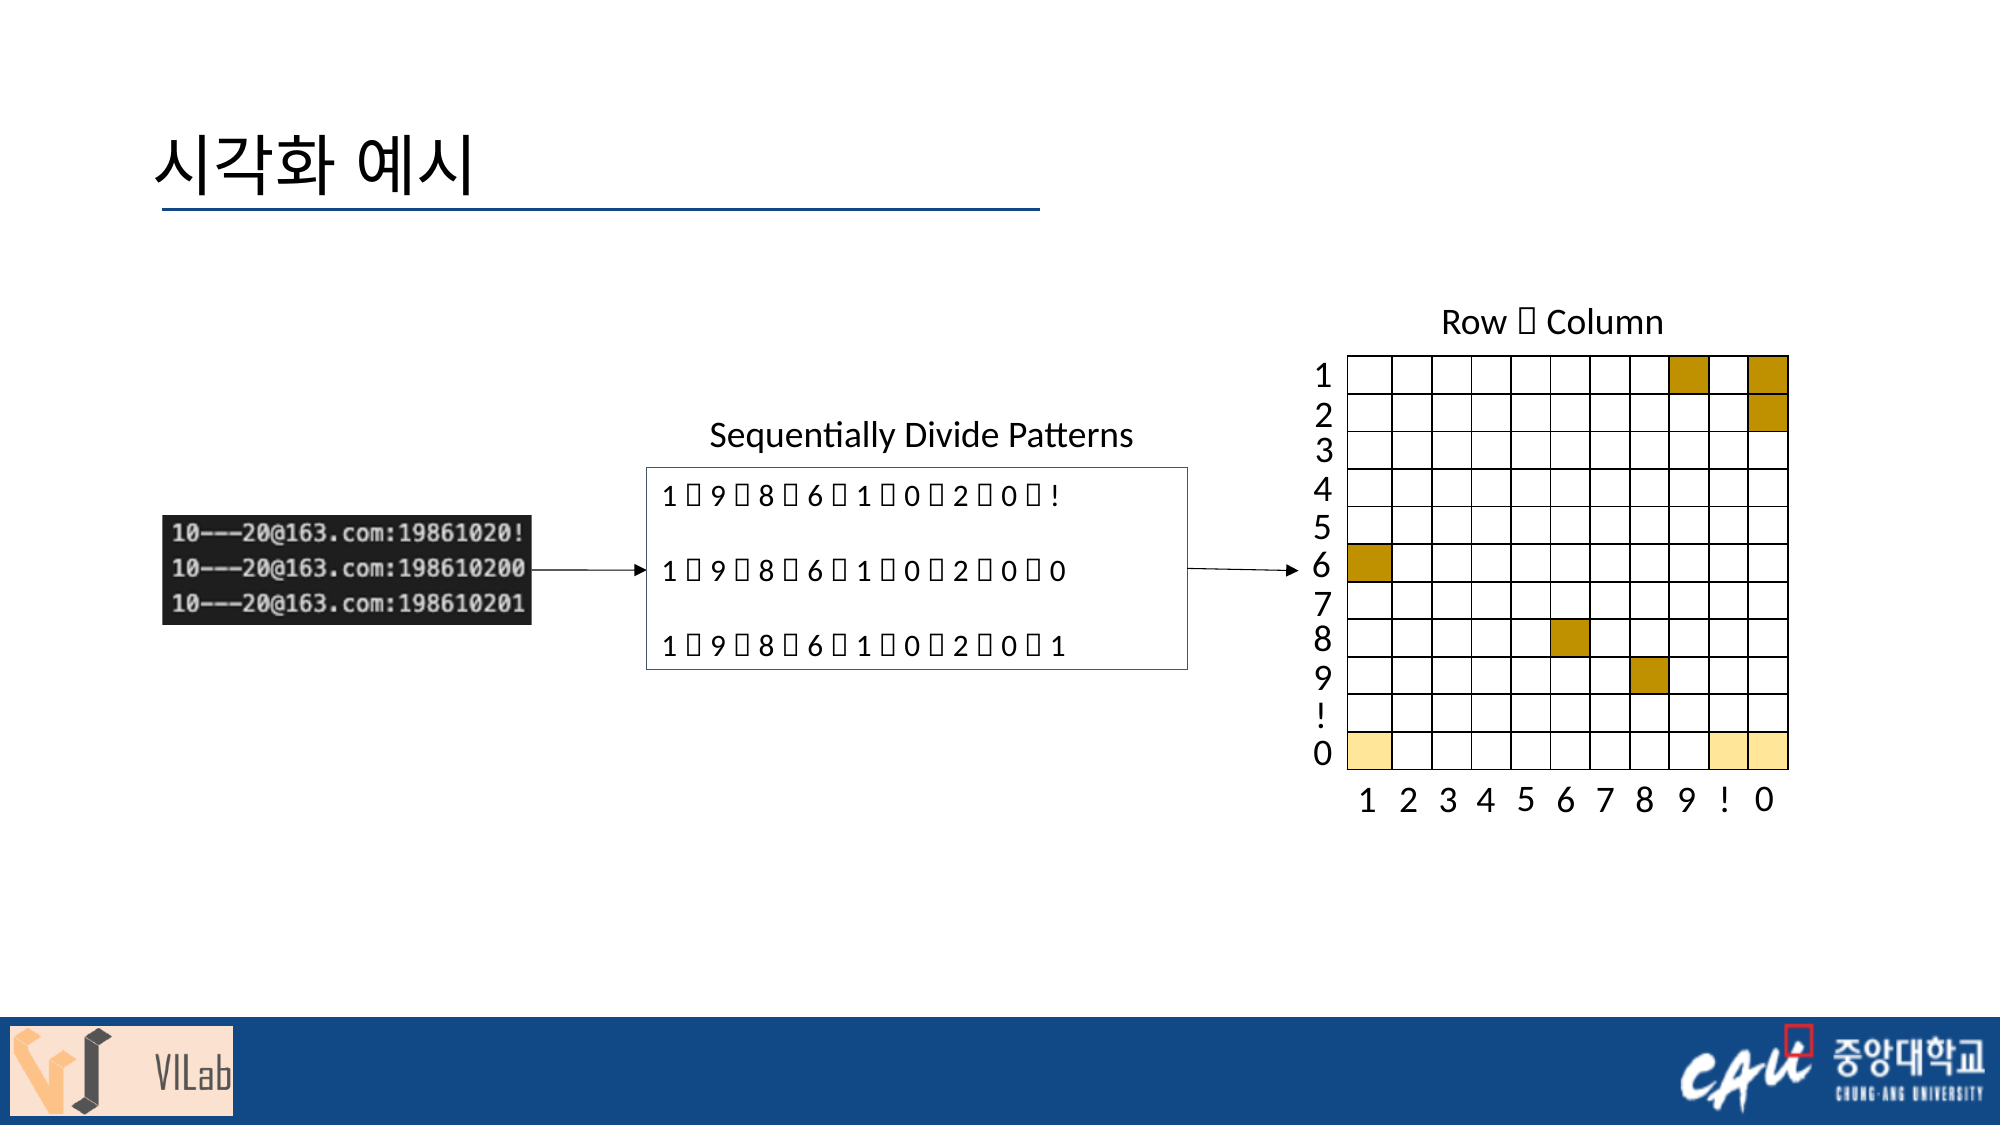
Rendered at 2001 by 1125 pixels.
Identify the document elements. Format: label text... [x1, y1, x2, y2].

table_cell [1551, 695, 1589, 731]
table_cell [1551, 733, 1589, 766]
table_cell [1670, 620, 1708, 656]
table_cell [1433, 545, 1471, 581]
table_cell [1433, 470, 1471, 506]
table_cell [1670, 658, 1708, 693]
table_cell [1670, 695, 1708, 731]
table_cell [1710, 507, 1747, 543]
table_cell [1351, 395, 1391, 431]
table_cell [1393, 583, 1431, 618]
table_cell [1749, 658, 1787, 693]
table_cell [1591, 733, 1629, 766]
table_cell [1631, 395, 1668, 431]
table_cell [1631, 658, 1668, 693]
table_cell [1351, 432, 1391, 468]
table_cell [1472, 658, 1510, 693]
table_cell [1351, 507, 1391, 543]
table_cell [1351, 583, 1391, 618]
table_cell [1631, 620, 1668, 656]
table_cell [1591, 545, 1629, 581]
table_cell [1631, 507, 1668, 543]
table_cell [1710, 583, 1747, 618]
table_cell [1710, 620, 1747, 656]
table_cell [1591, 507, 1629, 543]
table_cell [1433, 507, 1471, 543]
table_header [1551, 357, 1589, 393]
table_cell [1749, 470, 1787, 506]
table_cell [1512, 395, 1550, 431]
text_box 1  9  8  6  1  0  2  0  ! 1  9  8  6  1  0  2  0  0 1  9  8  6  1  0  2  0  1 [646, 467, 1188, 670]
table_cell [1631, 583, 1668, 618]
table_cell [1631, 733, 1668, 766]
table_cell [1631, 695, 1668, 731]
table_cell [1551, 620, 1589, 656]
table_cell [1393, 658, 1431, 693]
table_cell [1512, 507, 1550, 543]
table_cell [1393, 395, 1431, 431]
table_cell [1512, 733, 1550, 766]
table_cell [1512, 470, 1550, 506]
table_cell [1351, 733, 1391, 766]
table_cell [1472, 432, 1510, 468]
table_cell [1472, 545, 1510, 581]
table_cell [1393, 432, 1431, 468]
table_cell [1393, 695, 1431, 731]
table_cell [1512, 583, 1550, 618]
table_header [1710, 357, 1747, 393]
table_cell [1710, 658, 1747, 693]
table_cell [1433, 432, 1471, 468]
table_cell [1591, 432, 1629, 468]
table_cell [1631, 432, 1668, 468]
table_cell [1512, 432, 1550, 468]
table_cell [1749, 733, 1787, 766]
table_header [1591, 357, 1629, 393]
table_cell [1749, 432, 1787, 468]
table_cell [1433, 695, 1471, 731]
table_header [1670, 357, 1708, 393]
table_cell [1472, 395, 1510, 431]
table_cell [1551, 470, 1589, 506]
table_cell [1670, 583, 1708, 618]
table_cell [1670, 470, 1708, 506]
table_cell [1472, 470, 1510, 506]
table_cell [1551, 583, 1589, 618]
table_cell [1591, 470, 1629, 506]
table_cell [1631, 545, 1668, 581]
table_cell [1351, 470, 1391, 506]
table_cell [1551, 395, 1589, 431]
table_cell [1749, 507, 1787, 543]
table_cell [1749, 620, 1787, 656]
table_cell [1393, 507, 1431, 543]
table_cell [1670, 545, 1708, 581]
table_cell [1591, 695, 1629, 731]
table_cell [1433, 583, 1471, 618]
table_cell [1351, 695, 1391, 731]
table_cell [1551, 658, 1589, 693]
table_cell [1591, 583, 1629, 618]
table_header [1631, 357, 1668, 393]
table_cell [1670, 507, 1708, 543]
table_cell [1749, 395, 1787, 431]
table_cell [1472, 733, 1510, 766]
picture [162, 515, 532, 625]
table_header [1512, 357, 1550, 393]
table_cell [1631, 470, 1668, 506]
title 시각화 예시 [137, 59, 1863, 278]
table_cell [1351, 620, 1391, 656]
table_header [1472, 357, 1510, 393]
table_cell [1472, 695, 1510, 731]
table_cell [1591, 658, 1629, 693]
table_cell [1551, 545, 1589, 581]
table_cell [1670, 395, 1708, 431]
table_cell [1710, 733, 1747, 766]
table_header [1433, 357, 1471, 393]
table_cell [1512, 545, 1550, 581]
table_cell [1591, 620, 1629, 656]
table_cell [1749, 545, 1787, 581]
table_header [1351, 357, 1391, 393]
table_cell [1393, 545, 1431, 581]
table_cell [1472, 507, 1510, 543]
text_box Row  Column [1426, 289, 1758, 350]
table_cell [1433, 658, 1471, 693]
table_cell [1670, 432, 1708, 468]
table_cell [1749, 583, 1787, 618]
table_cell [1551, 432, 1589, 468]
table_cell [1591, 395, 1629, 431]
table_cell [1710, 432, 1747, 468]
table_cell [1710, 470, 1747, 506]
table_cell [1512, 658, 1550, 693]
table_cell [1472, 620, 1510, 656]
table_cell [1710, 395, 1747, 431]
table_cell [1710, 695, 1747, 731]
table_cell [1433, 733, 1471, 766]
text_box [1342, 766, 1791, 829]
table_cell [1433, 395, 1471, 431]
table_cell [1393, 620, 1431, 656]
table_cell [1351, 545, 1391, 581]
table_cell [1749, 695, 1787, 731]
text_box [0, 1017, 2000, 1125]
table_cell [1551, 507, 1589, 543]
table_cell [1710, 545, 1747, 581]
table_header [1749, 357, 1787, 393]
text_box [1296, 342, 1351, 782]
table_cell [1393, 733, 1431, 766]
table_cell [1472, 583, 1510, 618]
table_cell [1670, 733, 1708, 766]
table_cell [1433, 620, 1471, 656]
text_box Sequentially Divide Patterns [694, 402, 1164, 462]
table_header [1393, 357, 1431, 393]
table_cell [1351, 658, 1391, 693]
table_cell [1512, 695, 1550, 731]
table_cell [1393, 470, 1431, 506]
table_cell [1512, 620, 1550, 656]
